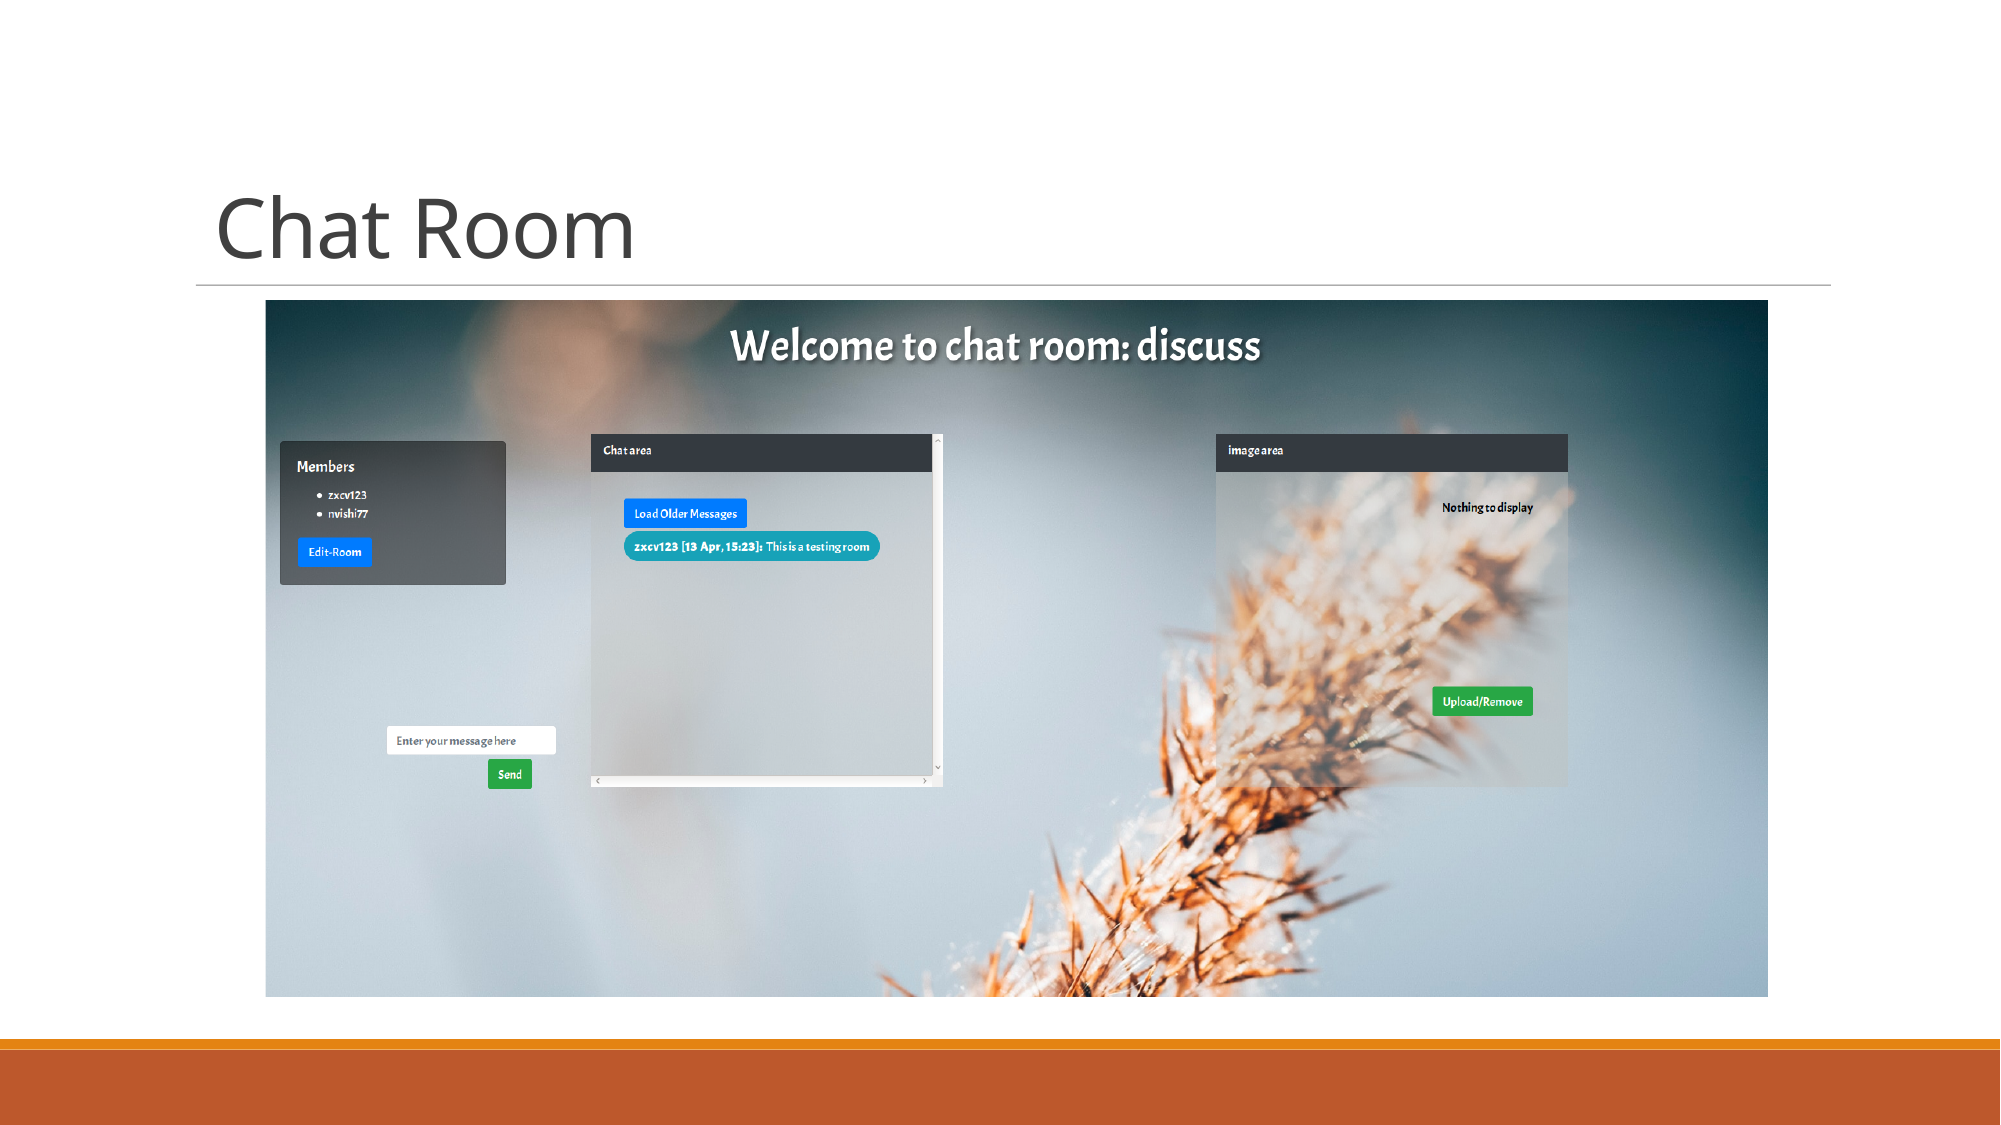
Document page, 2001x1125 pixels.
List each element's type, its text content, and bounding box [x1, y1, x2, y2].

picture [265, 299, 1769, 997]
text_box Chat Room [200, 182, 2000, 283]
picture [1745, 303, 1754, 312]
